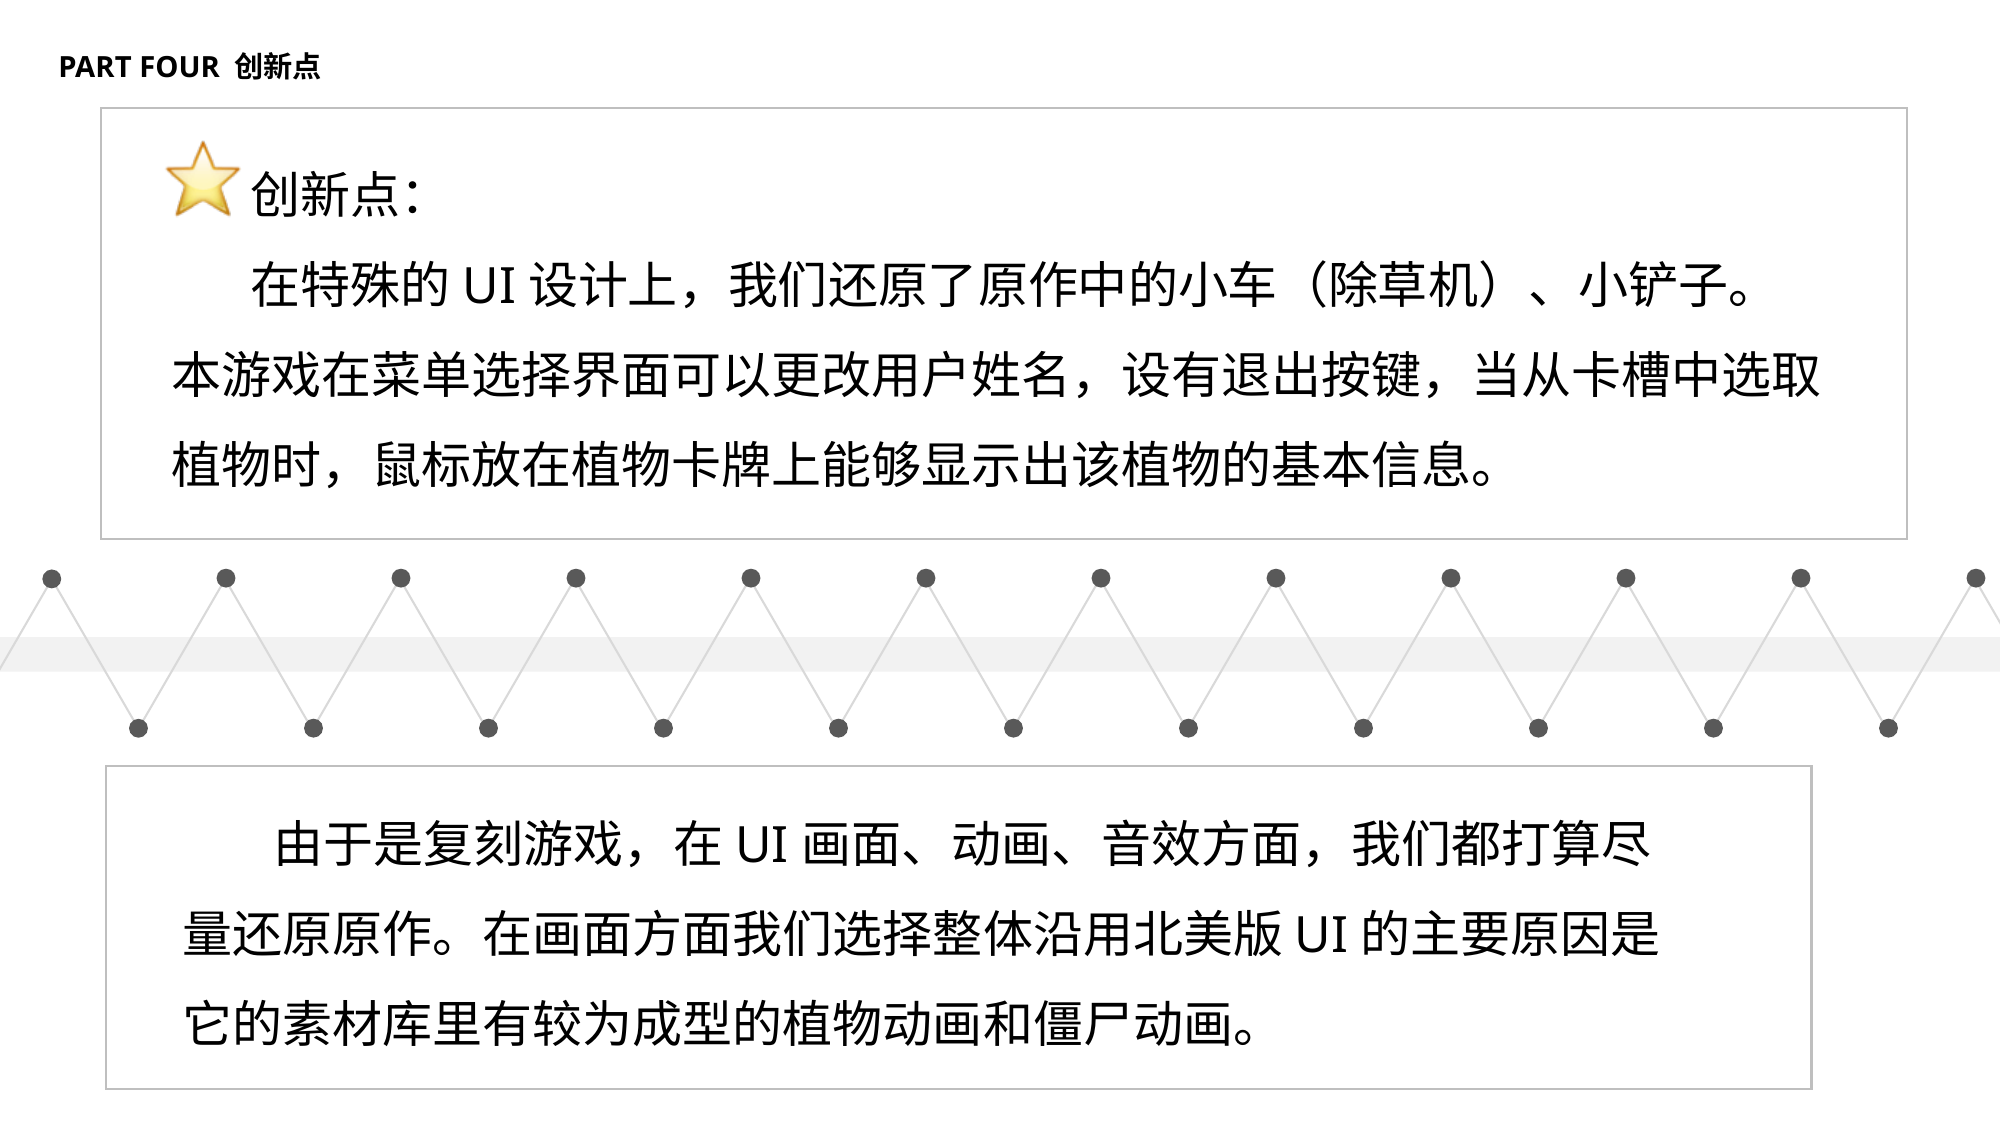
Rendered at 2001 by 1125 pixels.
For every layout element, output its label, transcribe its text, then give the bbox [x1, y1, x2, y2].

text_box 由于是复刻游戏，在UI画面、动画、音效方面，我们都打算尽量还原原作。在画面方面我们选择整体沿用北美版UI的主要原因是它的素材库里有较为成型的植物动画和僵尸动画。 [167, 775, 1676, 1125]
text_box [0, 568, 2000, 738]
text_box [100, 107, 1908, 540]
text_box 创新点： 在特殊的UI设计上，我们还原了原作中的小车（除草机）、小铲子。 本游戏在菜单选择界面可以更改用户姓名，设有退出按键，当从卡槽中选取植物时，鼠标放在植物卡牌上能够显示出该植物的基本信息。 [156, 126, 1852, 568]
text_box [105, 765, 1813, 1090]
picture [156, 134, 248, 226]
list PART FOUR 创新点 [42, 35, 586, 101]
